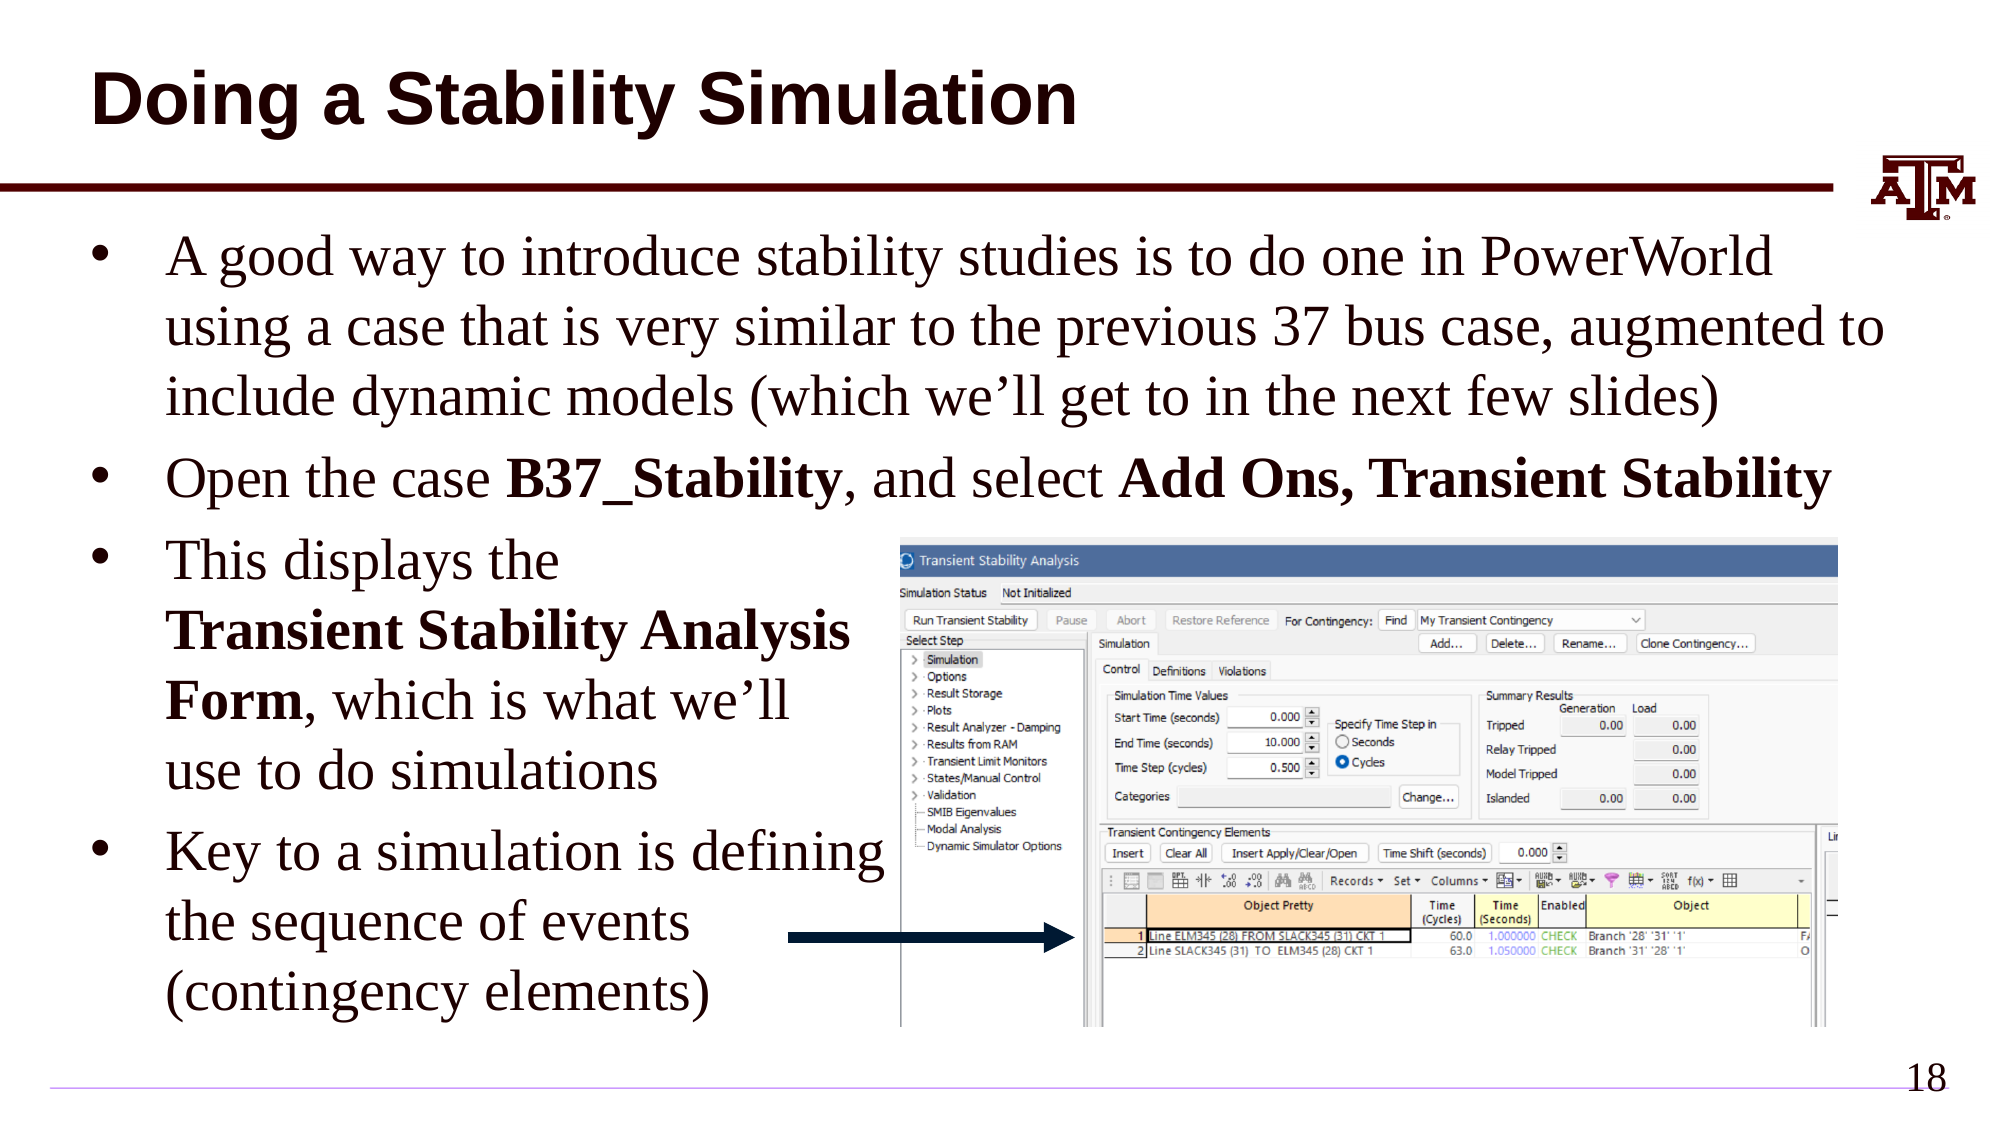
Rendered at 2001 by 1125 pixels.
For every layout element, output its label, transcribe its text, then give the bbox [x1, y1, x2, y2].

list A good way to introduce stability studies is to do one in PowerWorld using a case that is very similar to the previous 37 bus case, augmented to include dynamic models (which we’ll get to in the next few slides) Open the case B37_Stability, and select Add Ons, Transient Stability This displays the Transient Stability Analysis Form, which is what we’ll use to do simulations Key to a simulation is defining the sequence of events (contingency elements) [74, 209, 1929, 823]
title Doing a Stability Simulation [74, 12, 1909, 188]
picture [899, 537, 1838, 1027]
slide_number 17 [1862, 1037, 1963, 1113]
picture [1856, 137, 1990, 238]
